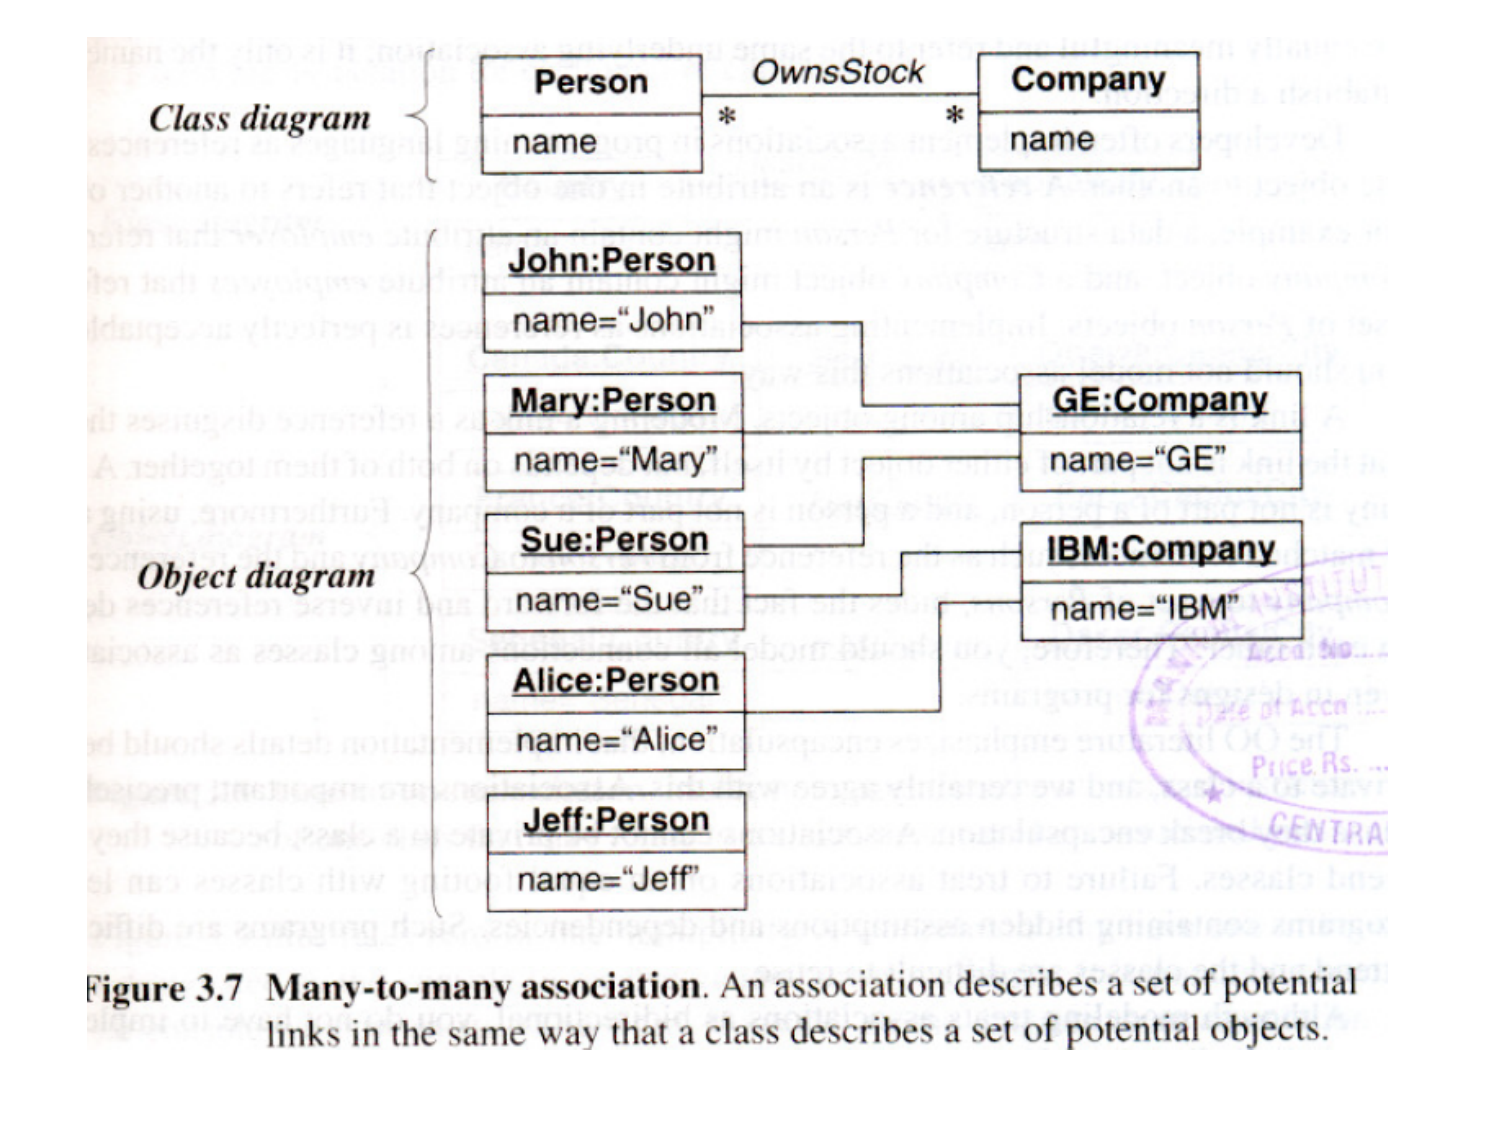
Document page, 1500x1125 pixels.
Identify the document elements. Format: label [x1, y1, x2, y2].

picture [87, 37, 1388, 1051]
